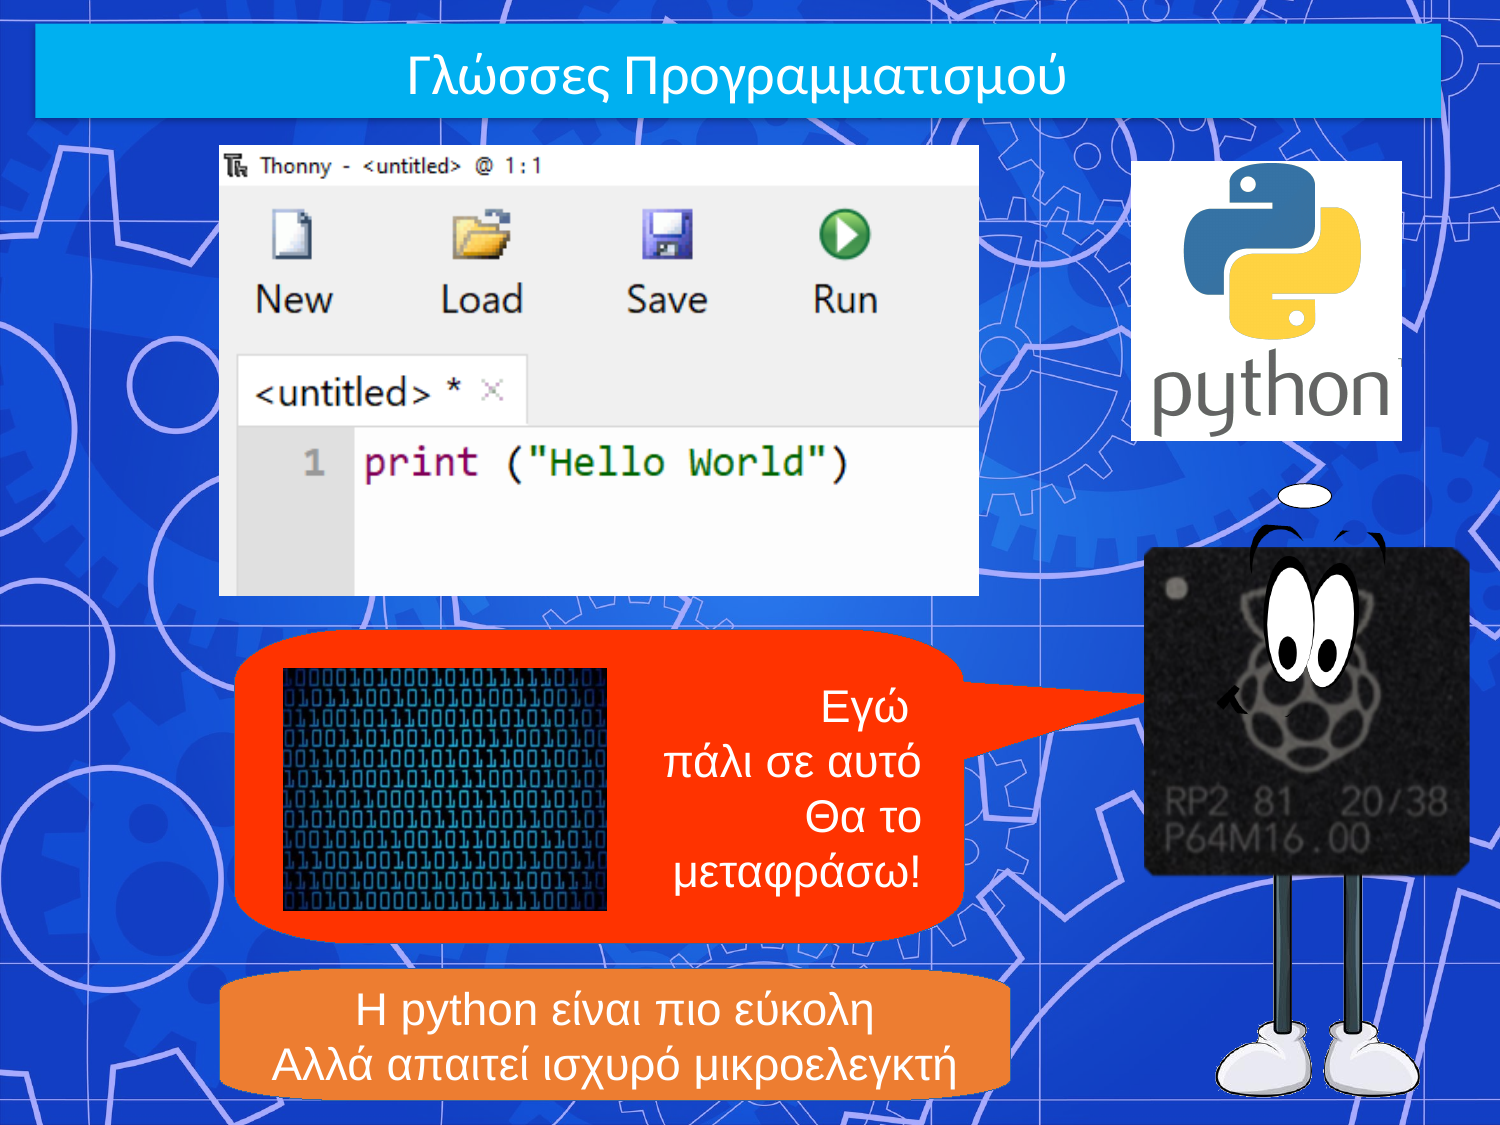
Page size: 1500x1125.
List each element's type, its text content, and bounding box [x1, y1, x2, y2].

text_box H python είναι πιο εύκολη Αλλά απαιτεί ισχυρό μικροελεγκτή [219, 968, 1011, 1101]
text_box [1144, 483, 1470, 1101]
text_box Γλώσσες Προγραμματισμού [34, 23, 1442, 119]
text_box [234, 629, 965, 944]
picture [0, 0, 1500, 1125]
